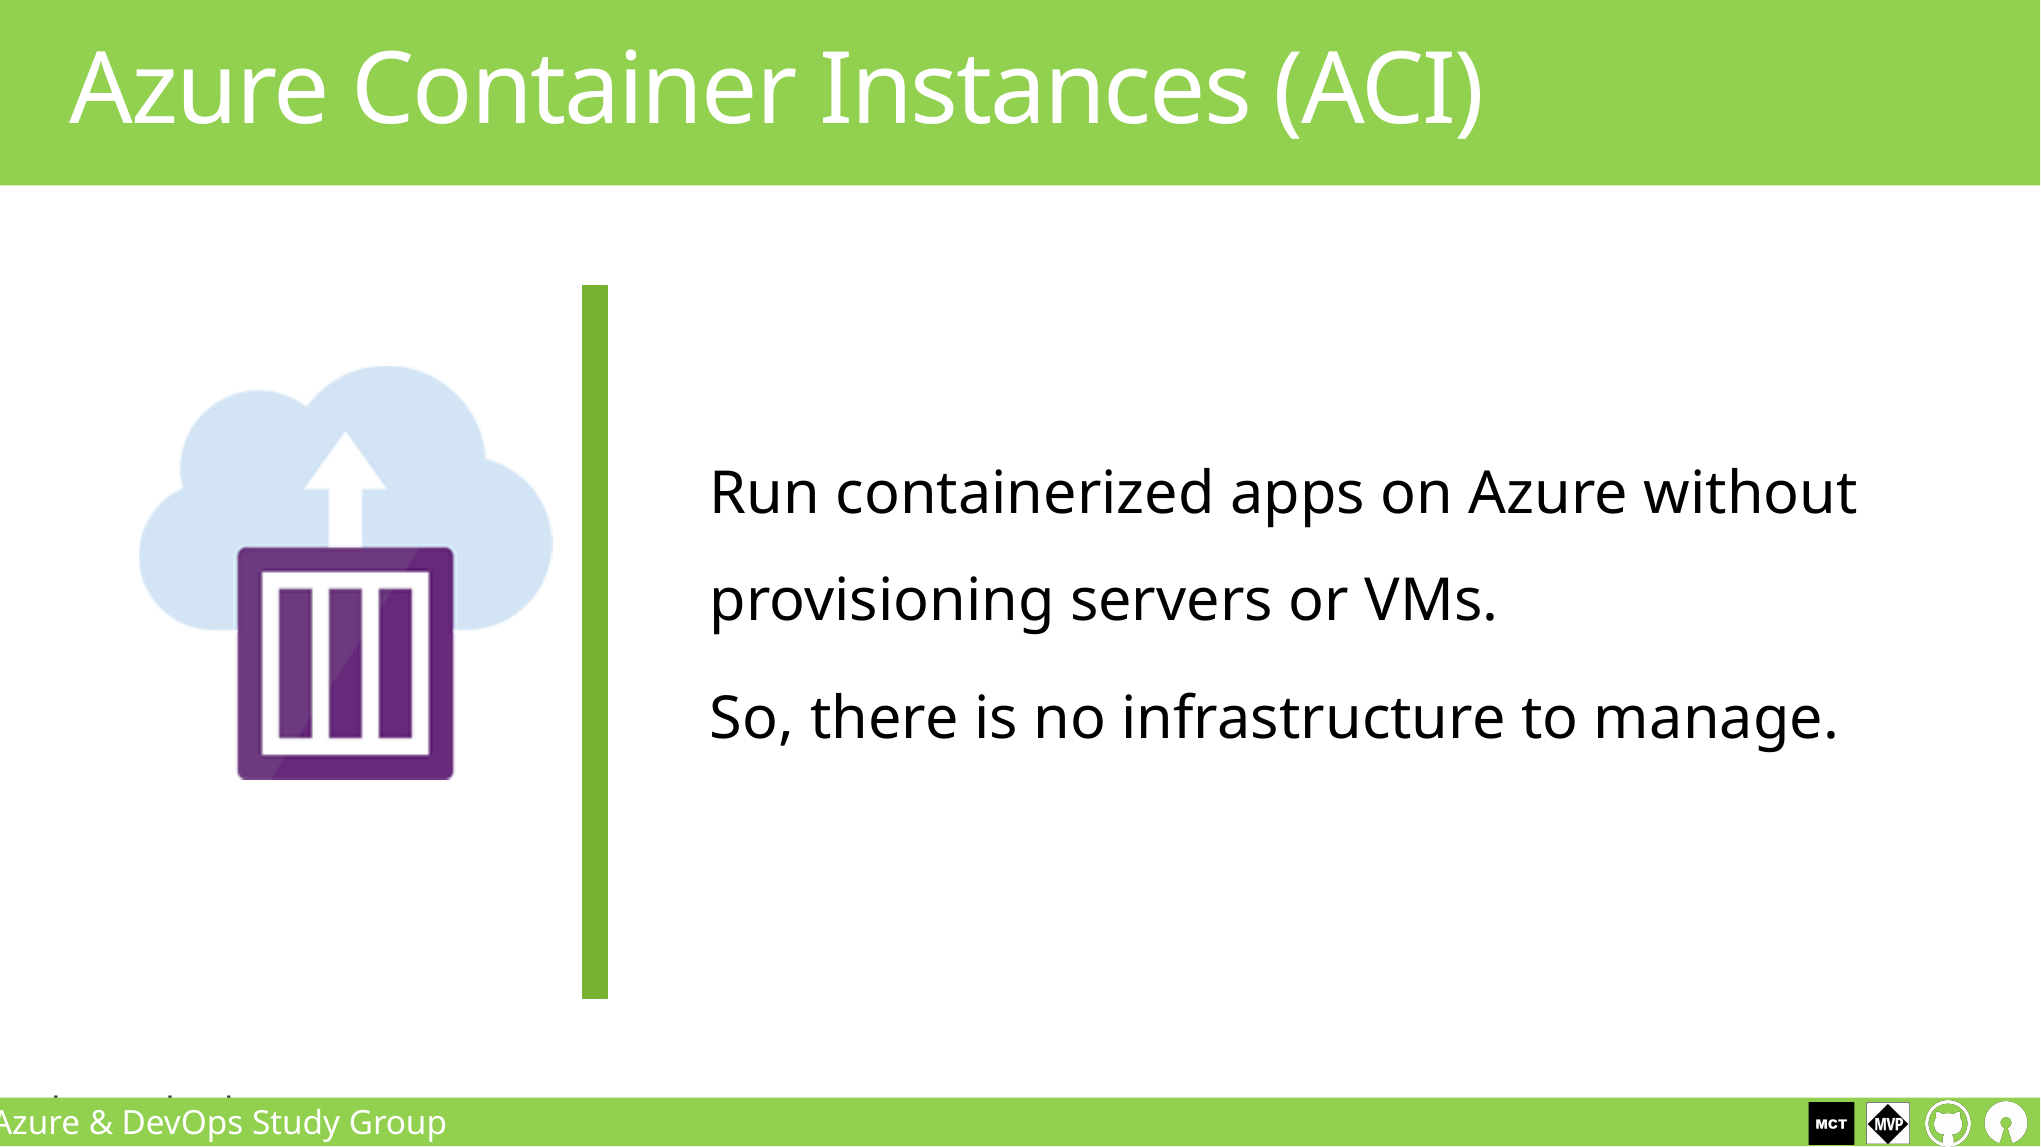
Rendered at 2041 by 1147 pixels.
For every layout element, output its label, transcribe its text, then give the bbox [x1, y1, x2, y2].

picture [139, 366, 553, 780]
text_box [582, 285, 608, 999]
picture [1866, 1102, 1910, 1144]
text_box Azure Container Instances (ACI) [69, 23, 1753, 144]
text_box Run containerized apps on Azure without provisioning servers or VMs. So, there is no infrastructure to manage. [695, 410, 1932, 820]
picture [1982, 1098, 2030, 1146]
picture [1925, 1100, 1971, 1147]
